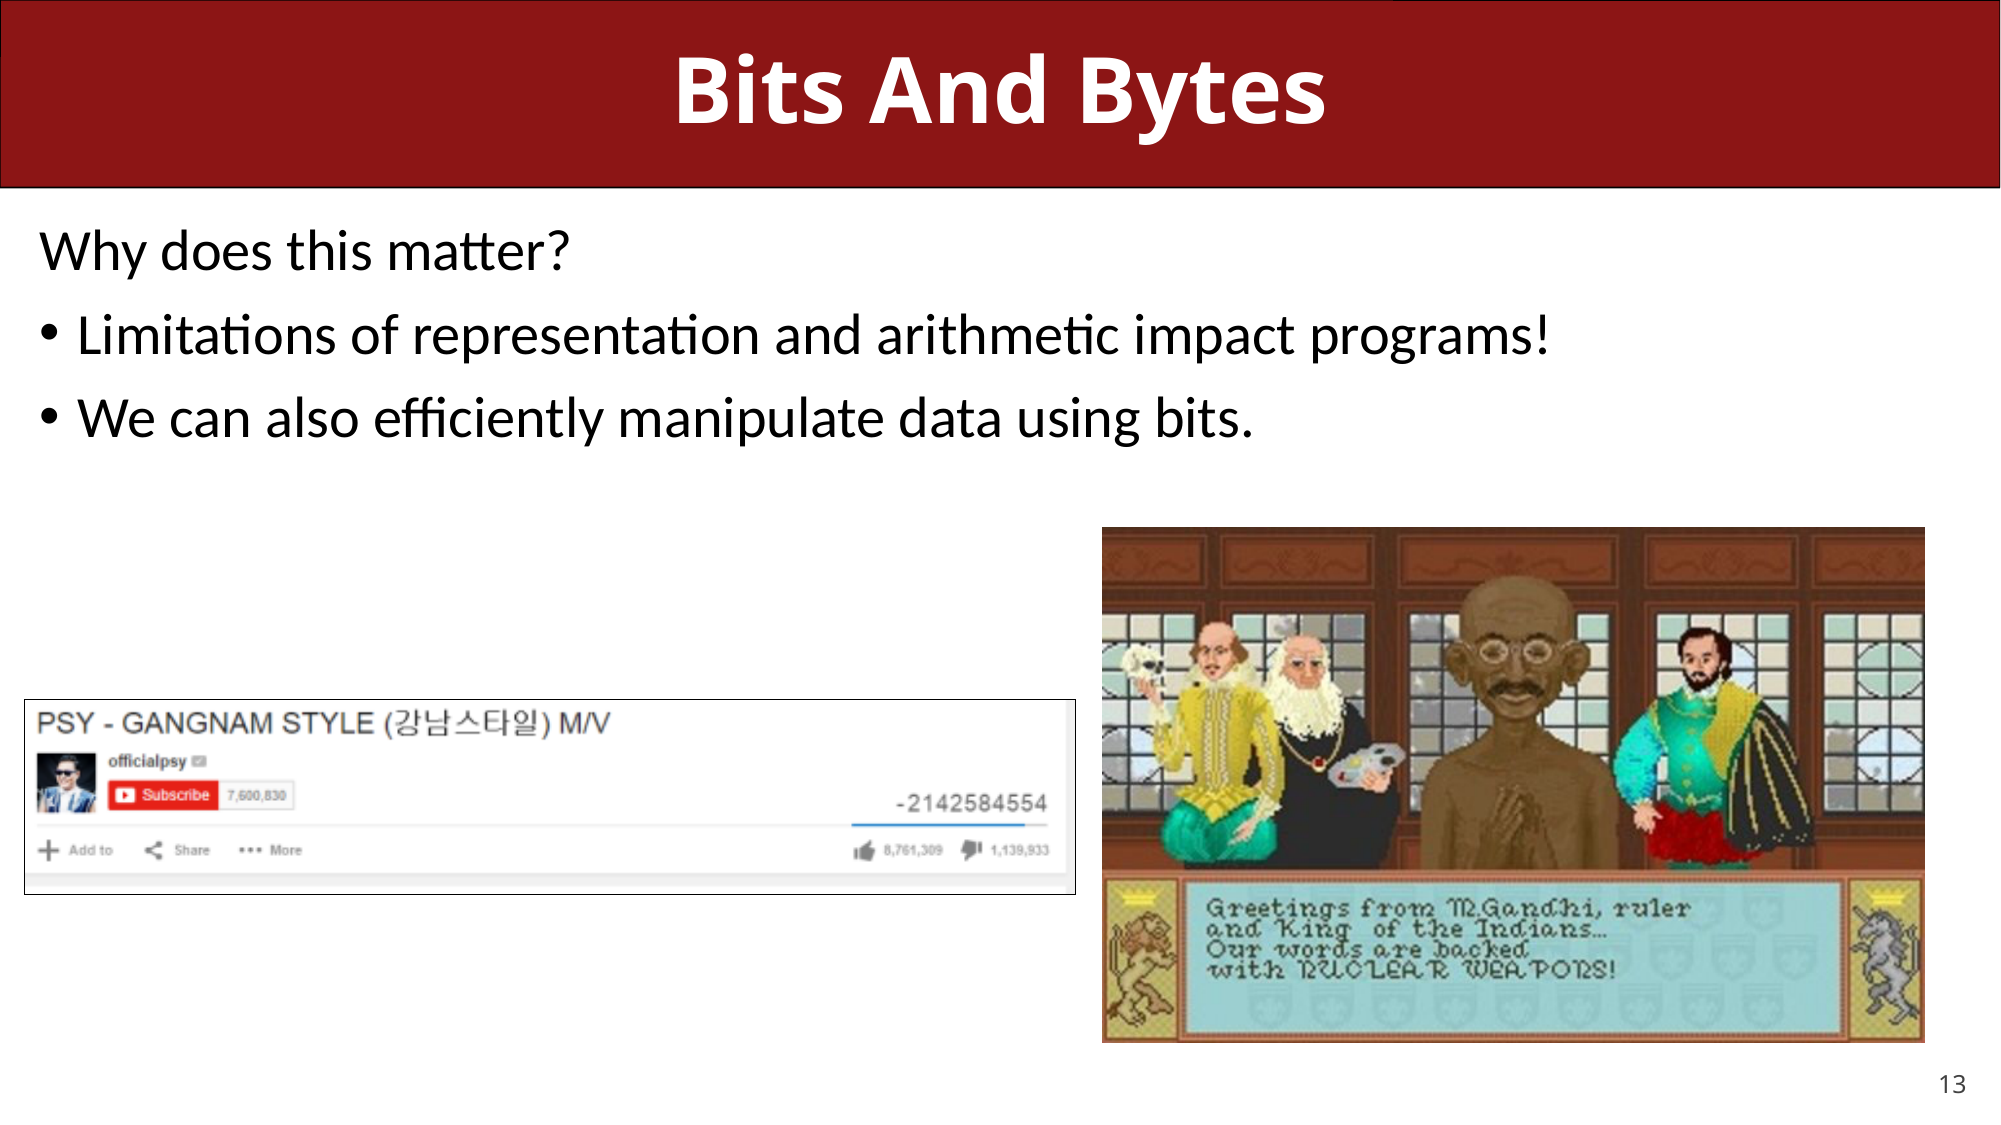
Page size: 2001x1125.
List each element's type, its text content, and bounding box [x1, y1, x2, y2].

picture [1102, 527, 1925, 1043]
list Why does this matter? Limitations of representation and arithmetic impact programs! We can also efficiently manipulate data using bits. [24, 212, 1963, 1063]
title Bits And Bytes [75, 0, 1925, 188]
picture [24, 699, 1076, 895]
